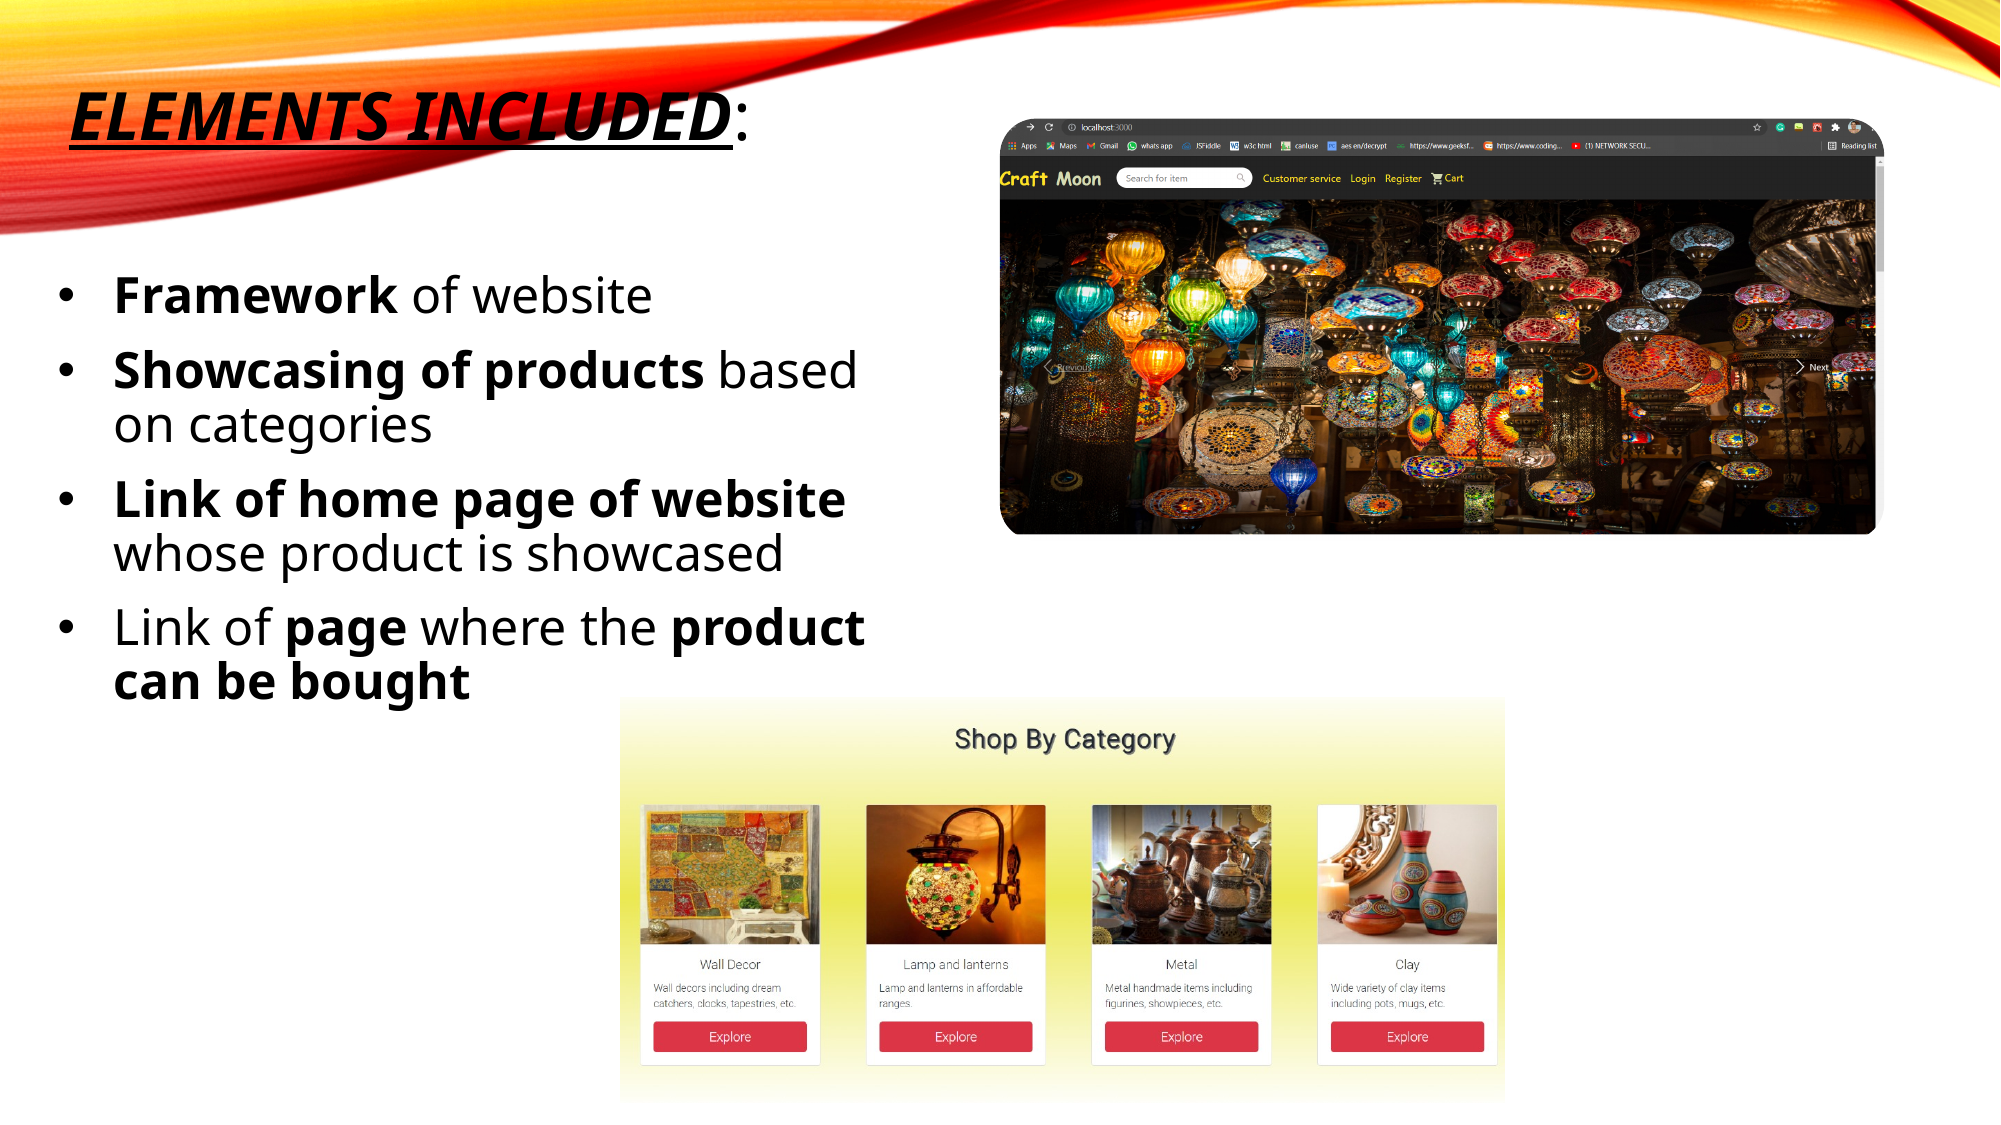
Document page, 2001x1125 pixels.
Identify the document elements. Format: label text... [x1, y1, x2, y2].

list Framework of website Showcasing of products based on categories Link of home page of website whose product is showcased Link of page where the product can be bought [42, 262, 926, 940]
picture [0, 0, 2000, 541]
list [619, 697, 1506, 1103]
title elements included: [54, 75, 783, 163]
